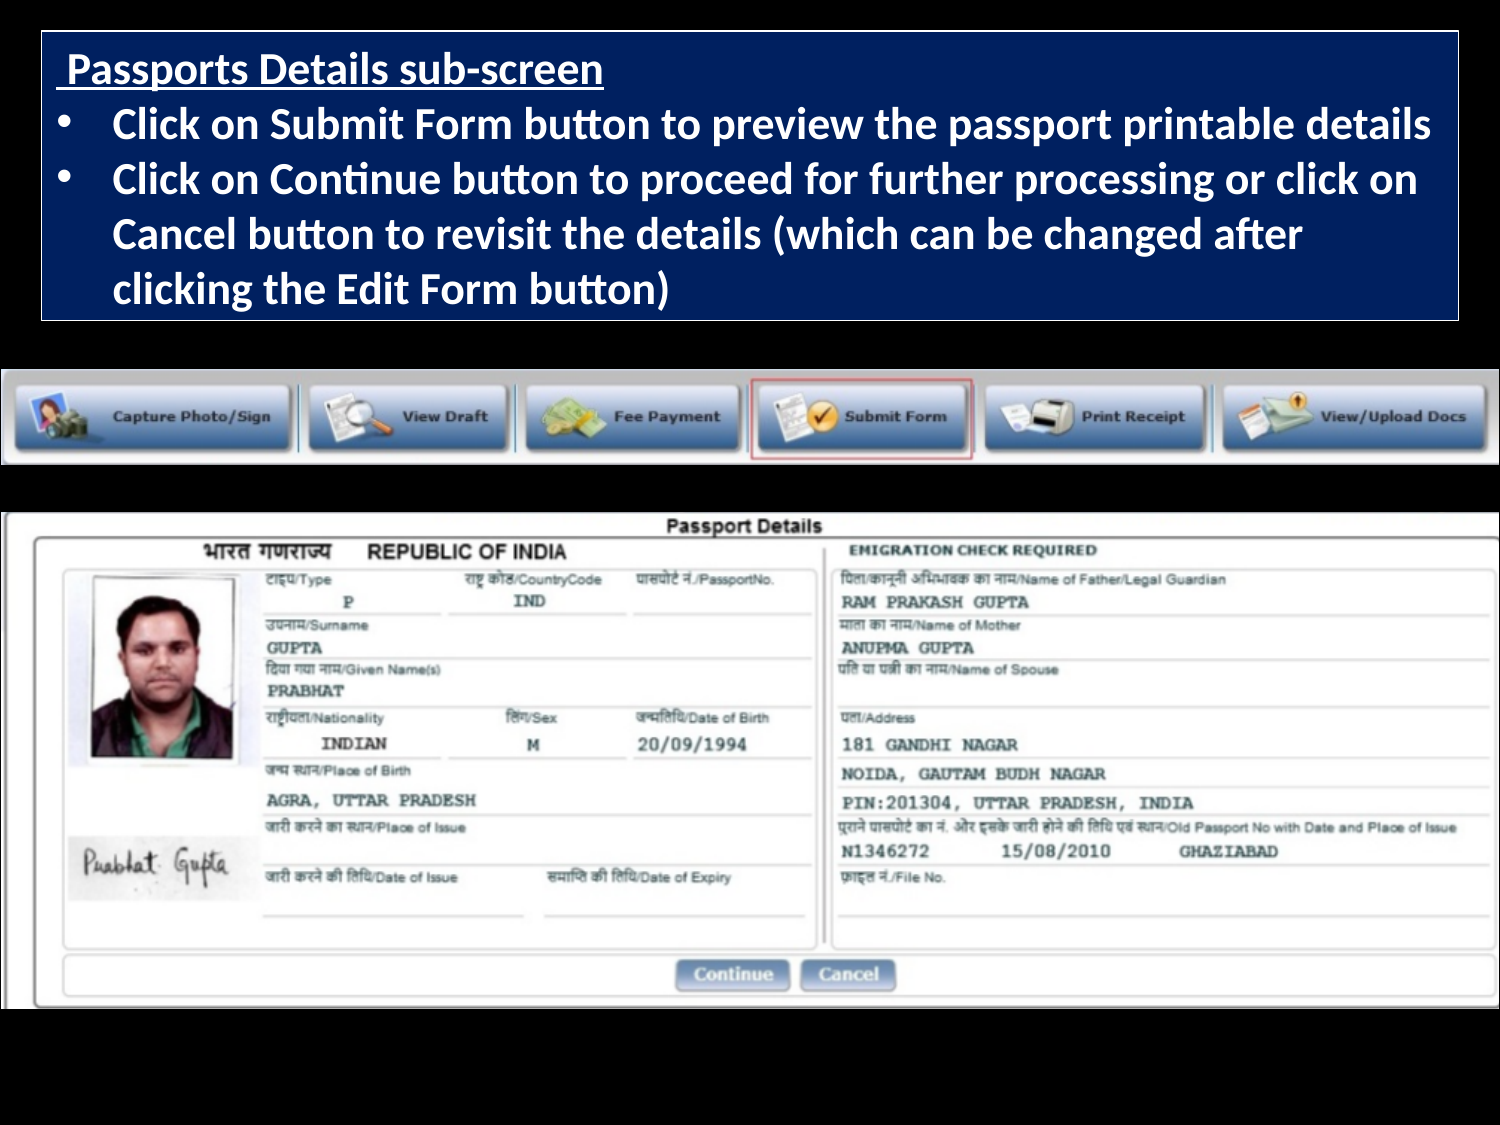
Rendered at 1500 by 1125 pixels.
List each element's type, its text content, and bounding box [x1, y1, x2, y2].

picture [0, 368, 1500, 466]
text_box Passports Details sub-screen Click on Submit Form button to preview the passport printable details Click on Continue button to proceed for further processing or click on Cancel button to revisit the details (which can be changed after clicking the Edit Form button) [41, 31, 1459, 321]
picture [0, 511, 1500, 1010]
